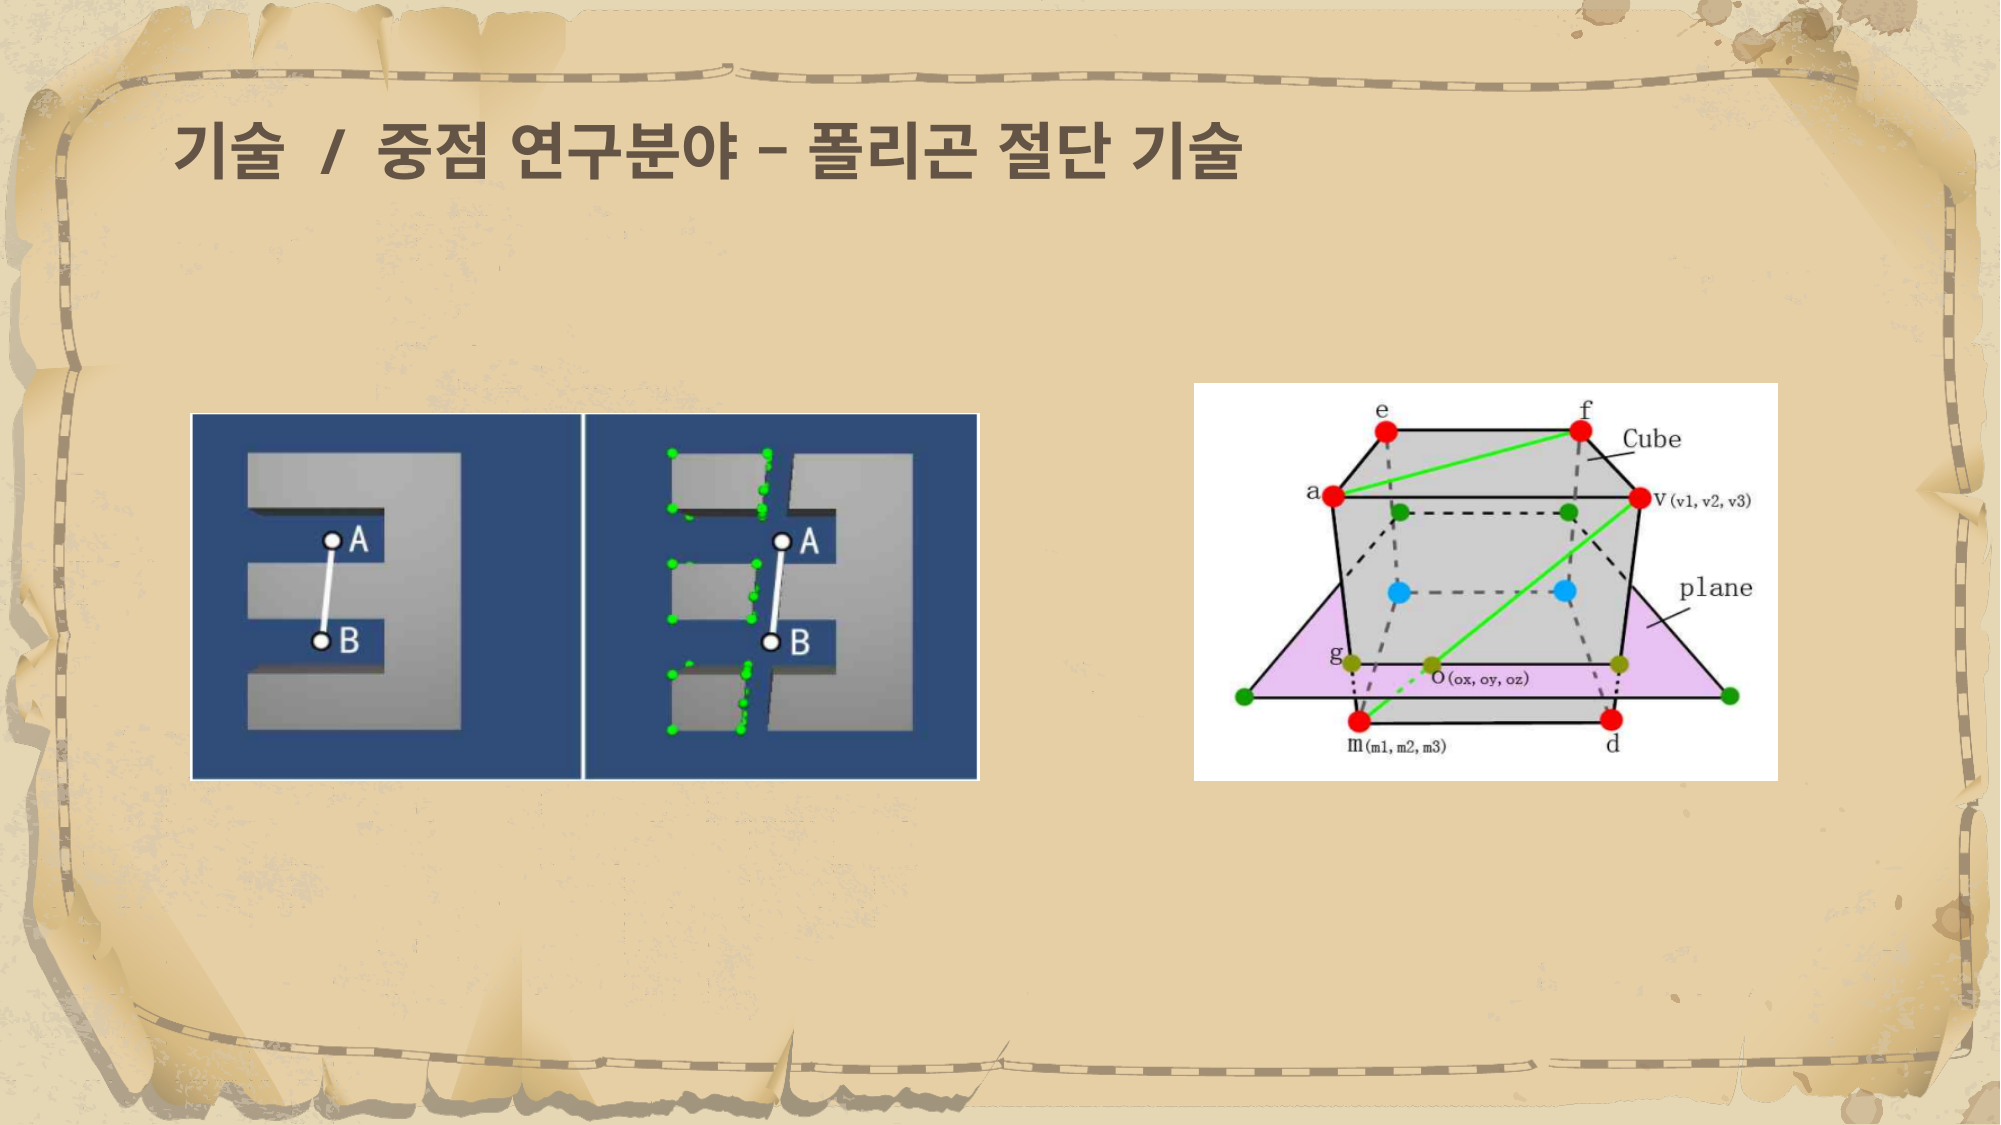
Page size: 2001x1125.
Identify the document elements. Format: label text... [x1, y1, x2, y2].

title 기술 / 중점 연구분야 – 폴리곤 절단 기술 [157, 97, 1348, 223]
picture [0, 0, 2000, 1124]
